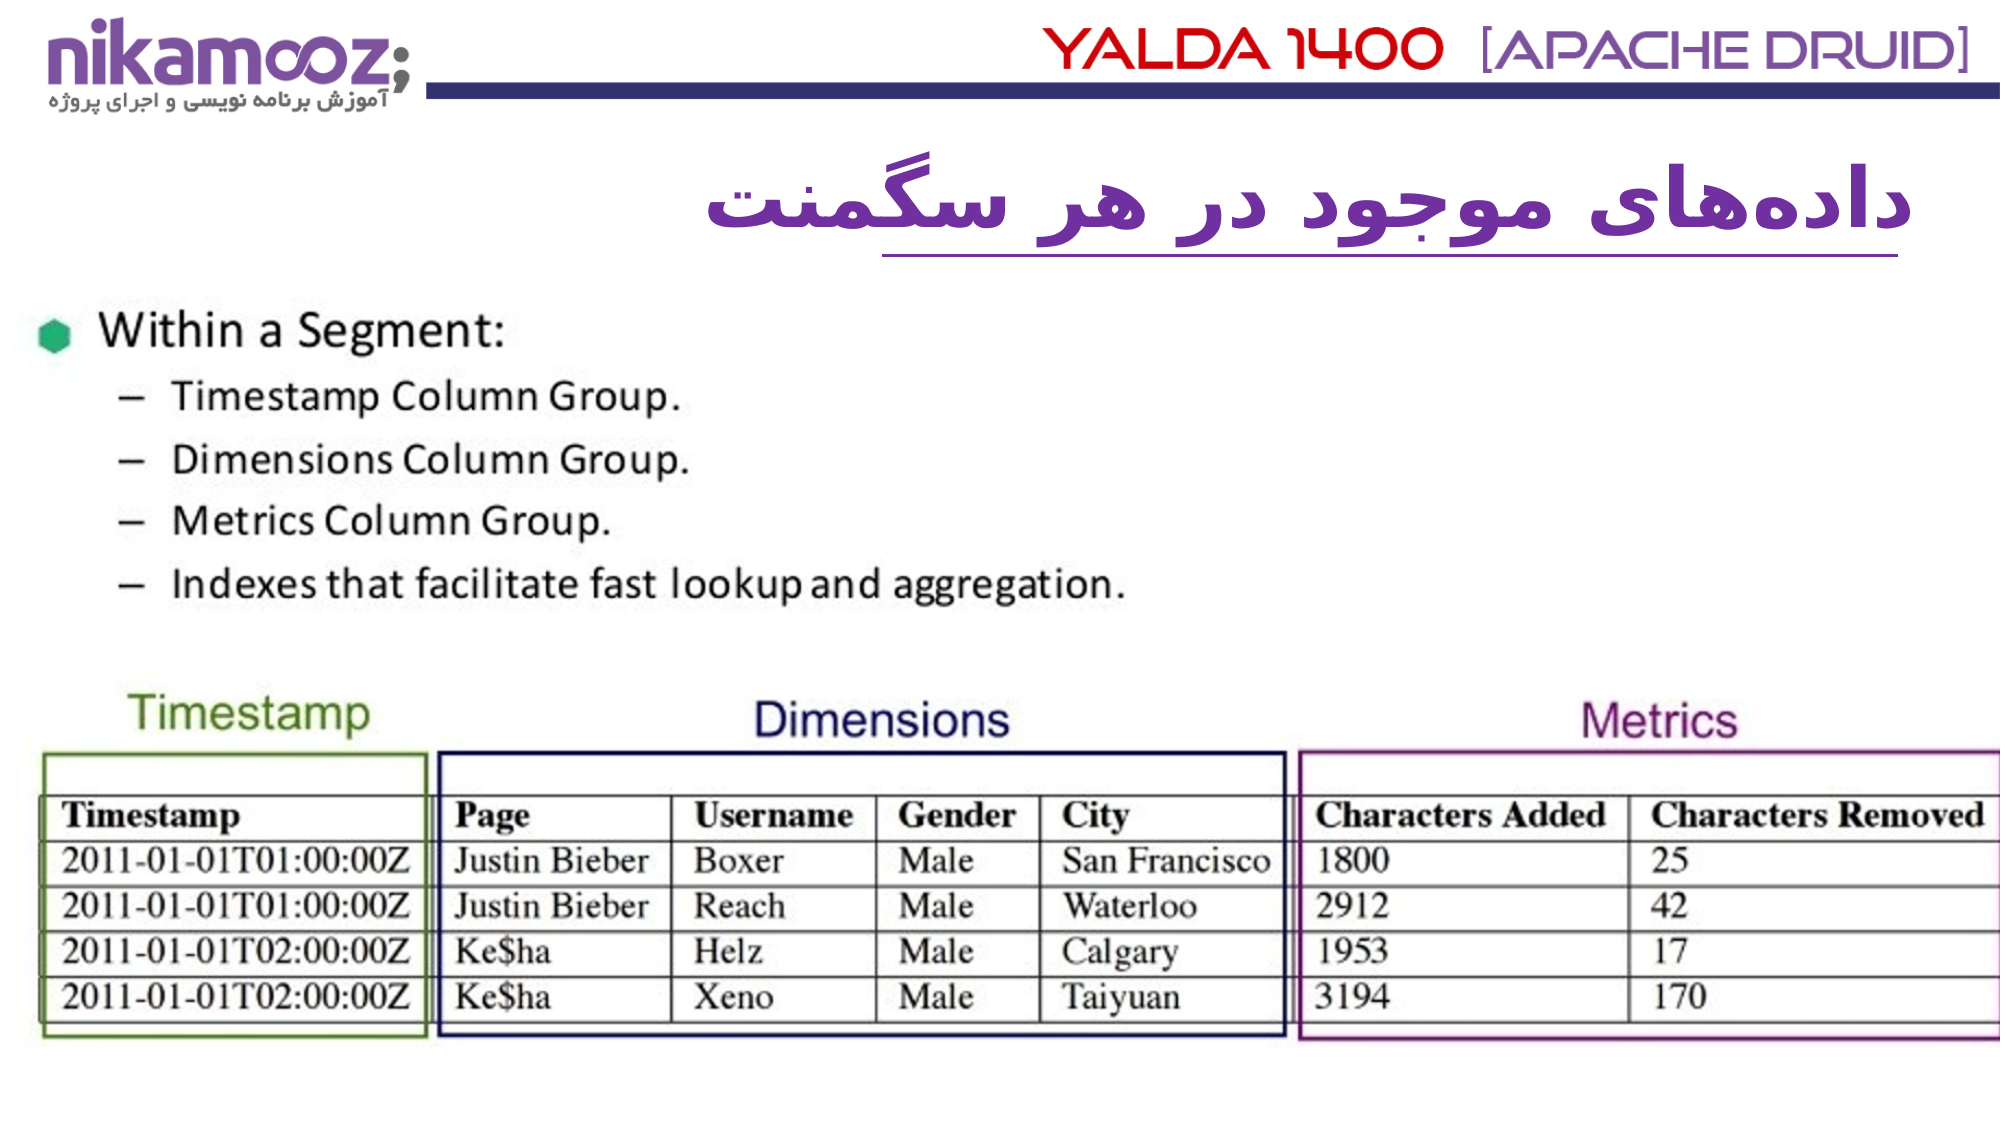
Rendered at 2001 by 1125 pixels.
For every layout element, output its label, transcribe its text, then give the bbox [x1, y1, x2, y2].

picture [0, 0, 2001, 1125]
text_box داده‌های موجود در هر سگمنت [568, 137, 2000, 252]
